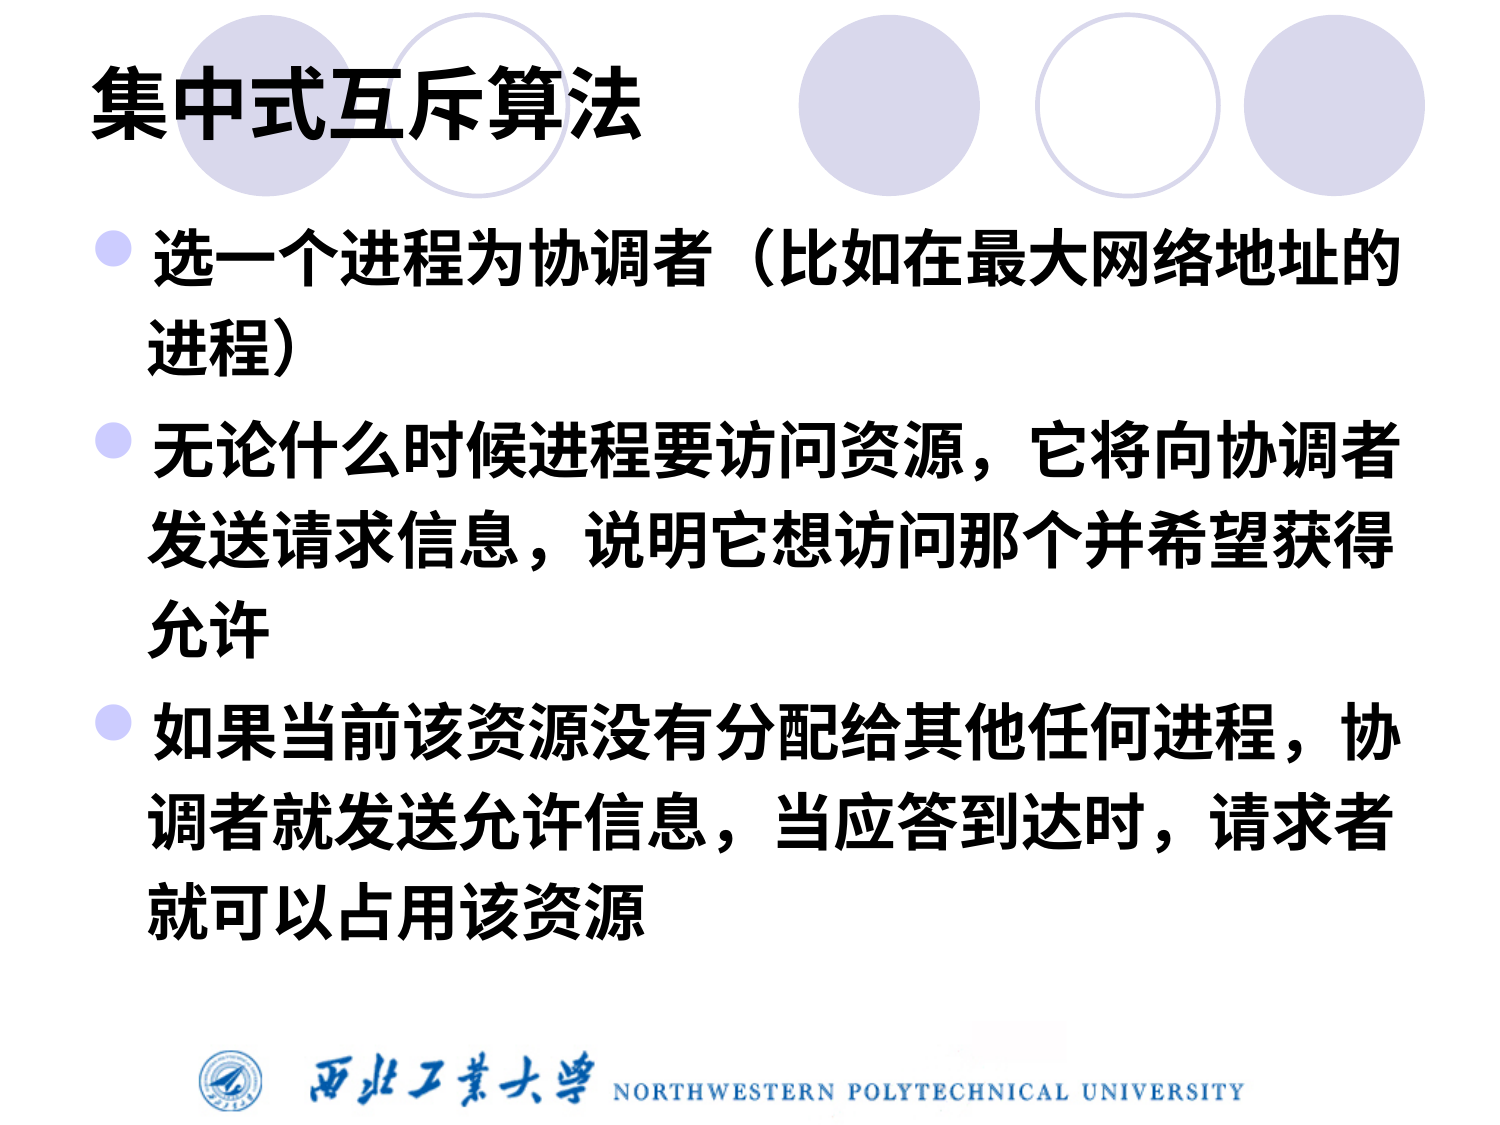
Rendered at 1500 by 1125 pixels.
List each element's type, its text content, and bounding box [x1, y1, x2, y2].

title 集中式互斥算法 [75, 19, 1425, 185]
picture [0, 1021, 1500, 1125]
list 选一个进程为协调者（比如在最大网络地址的进程） 无论什么时候进程要访问资源，它将向协调者发送请求信息，说明它想访问那个并希望获得允许 如果当前该资源没有分配给其他任何进程，协调者就发送允许信息，当应答到达时，请求者就可以占用该资源 [75, 196, 1425, 1035]
